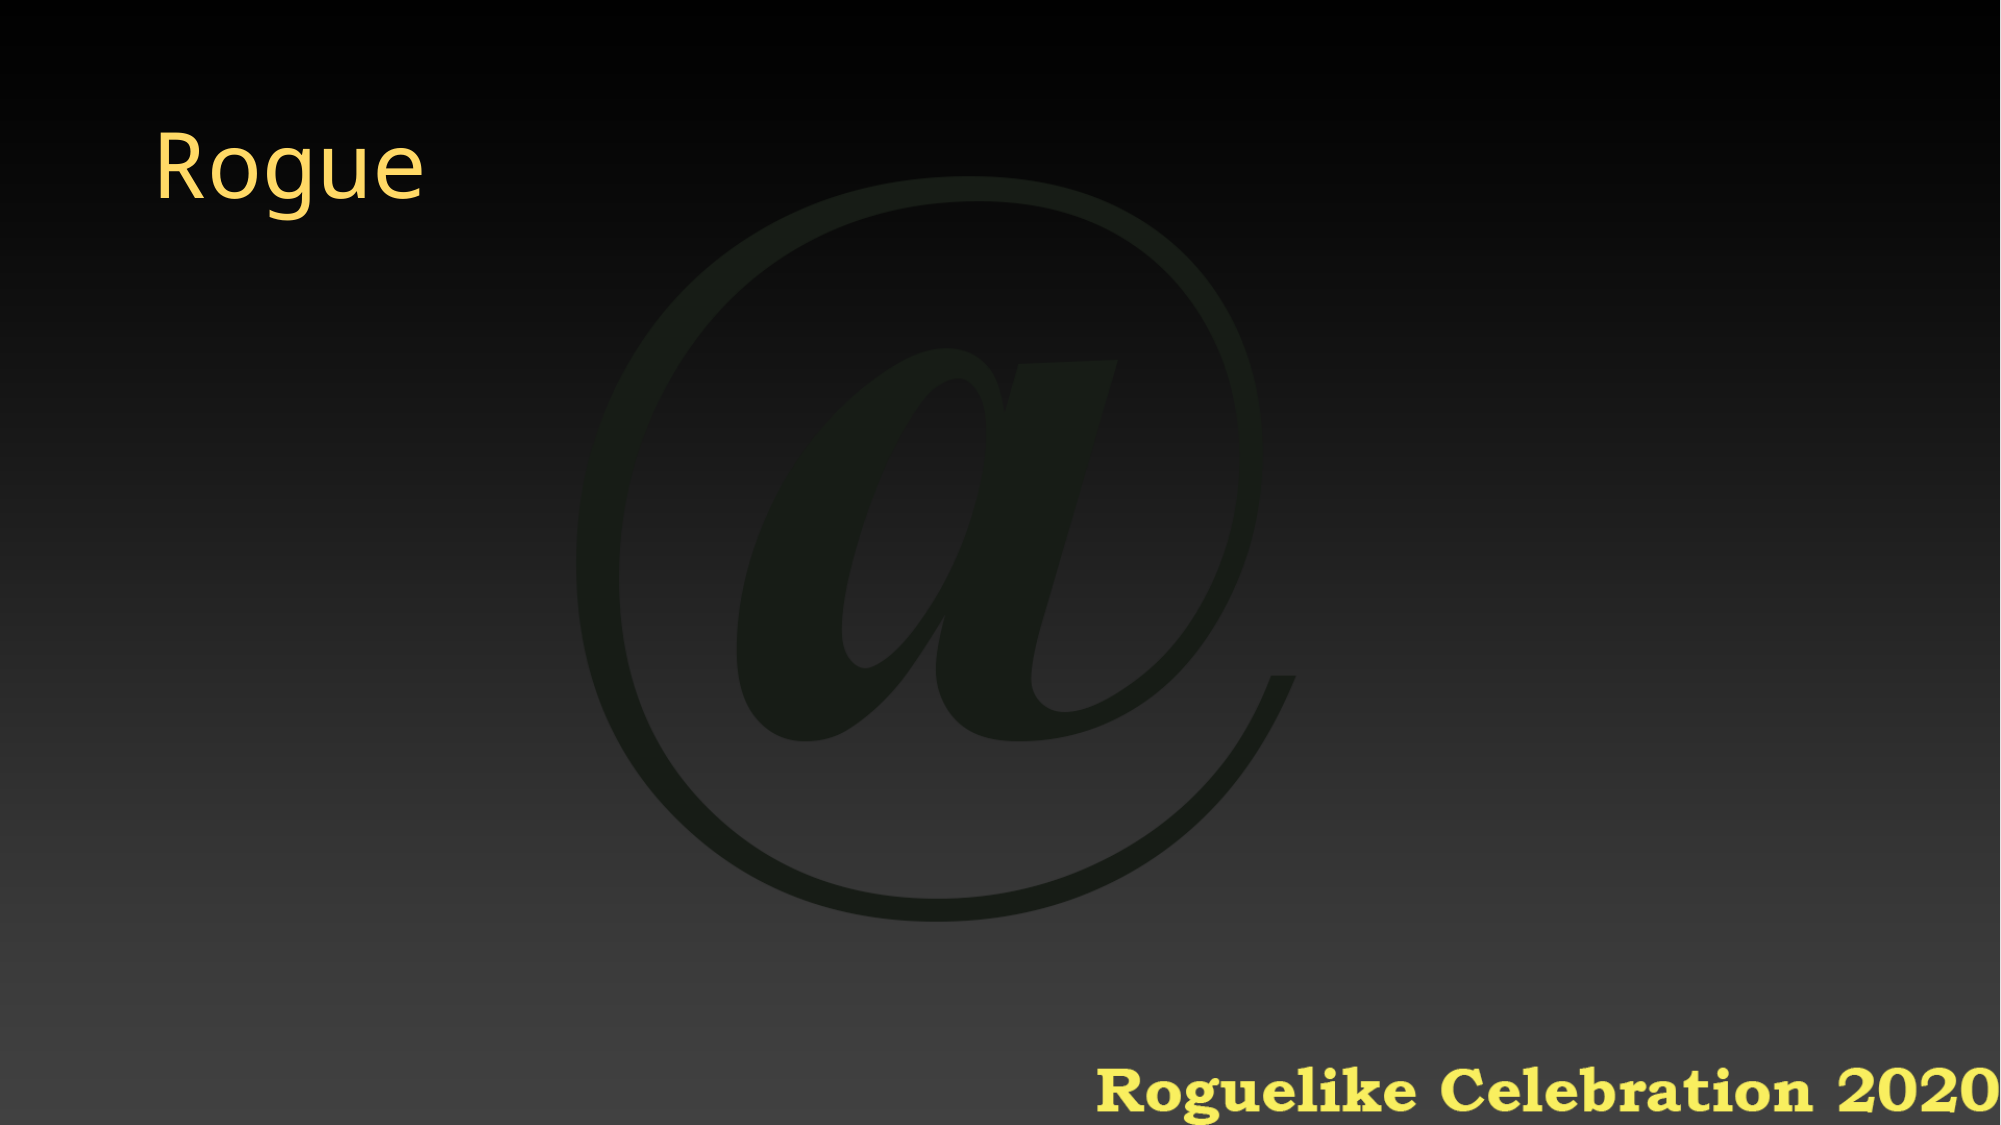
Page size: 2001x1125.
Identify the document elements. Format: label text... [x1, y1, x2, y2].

title Rogue [137, 59, 1863, 278]
picture [0, 0, 2001, 1125]
